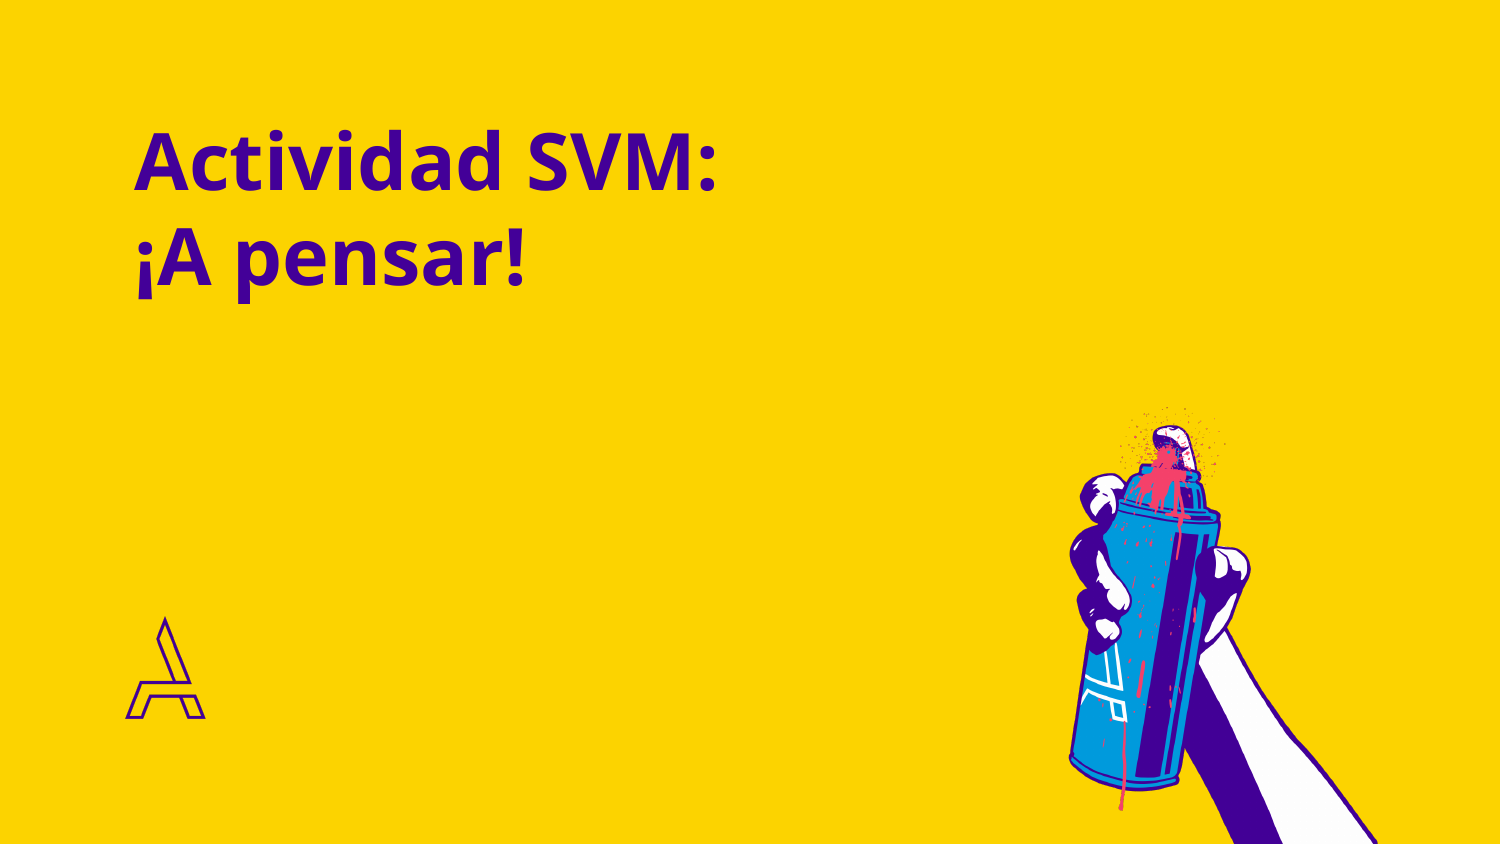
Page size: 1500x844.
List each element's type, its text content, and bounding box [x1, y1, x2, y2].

title Actividad SVM: ¡A pensar! [119, 96, 1180, 373]
picture [125, 616, 206, 719]
picture [1068, 407, 1382, 844]
